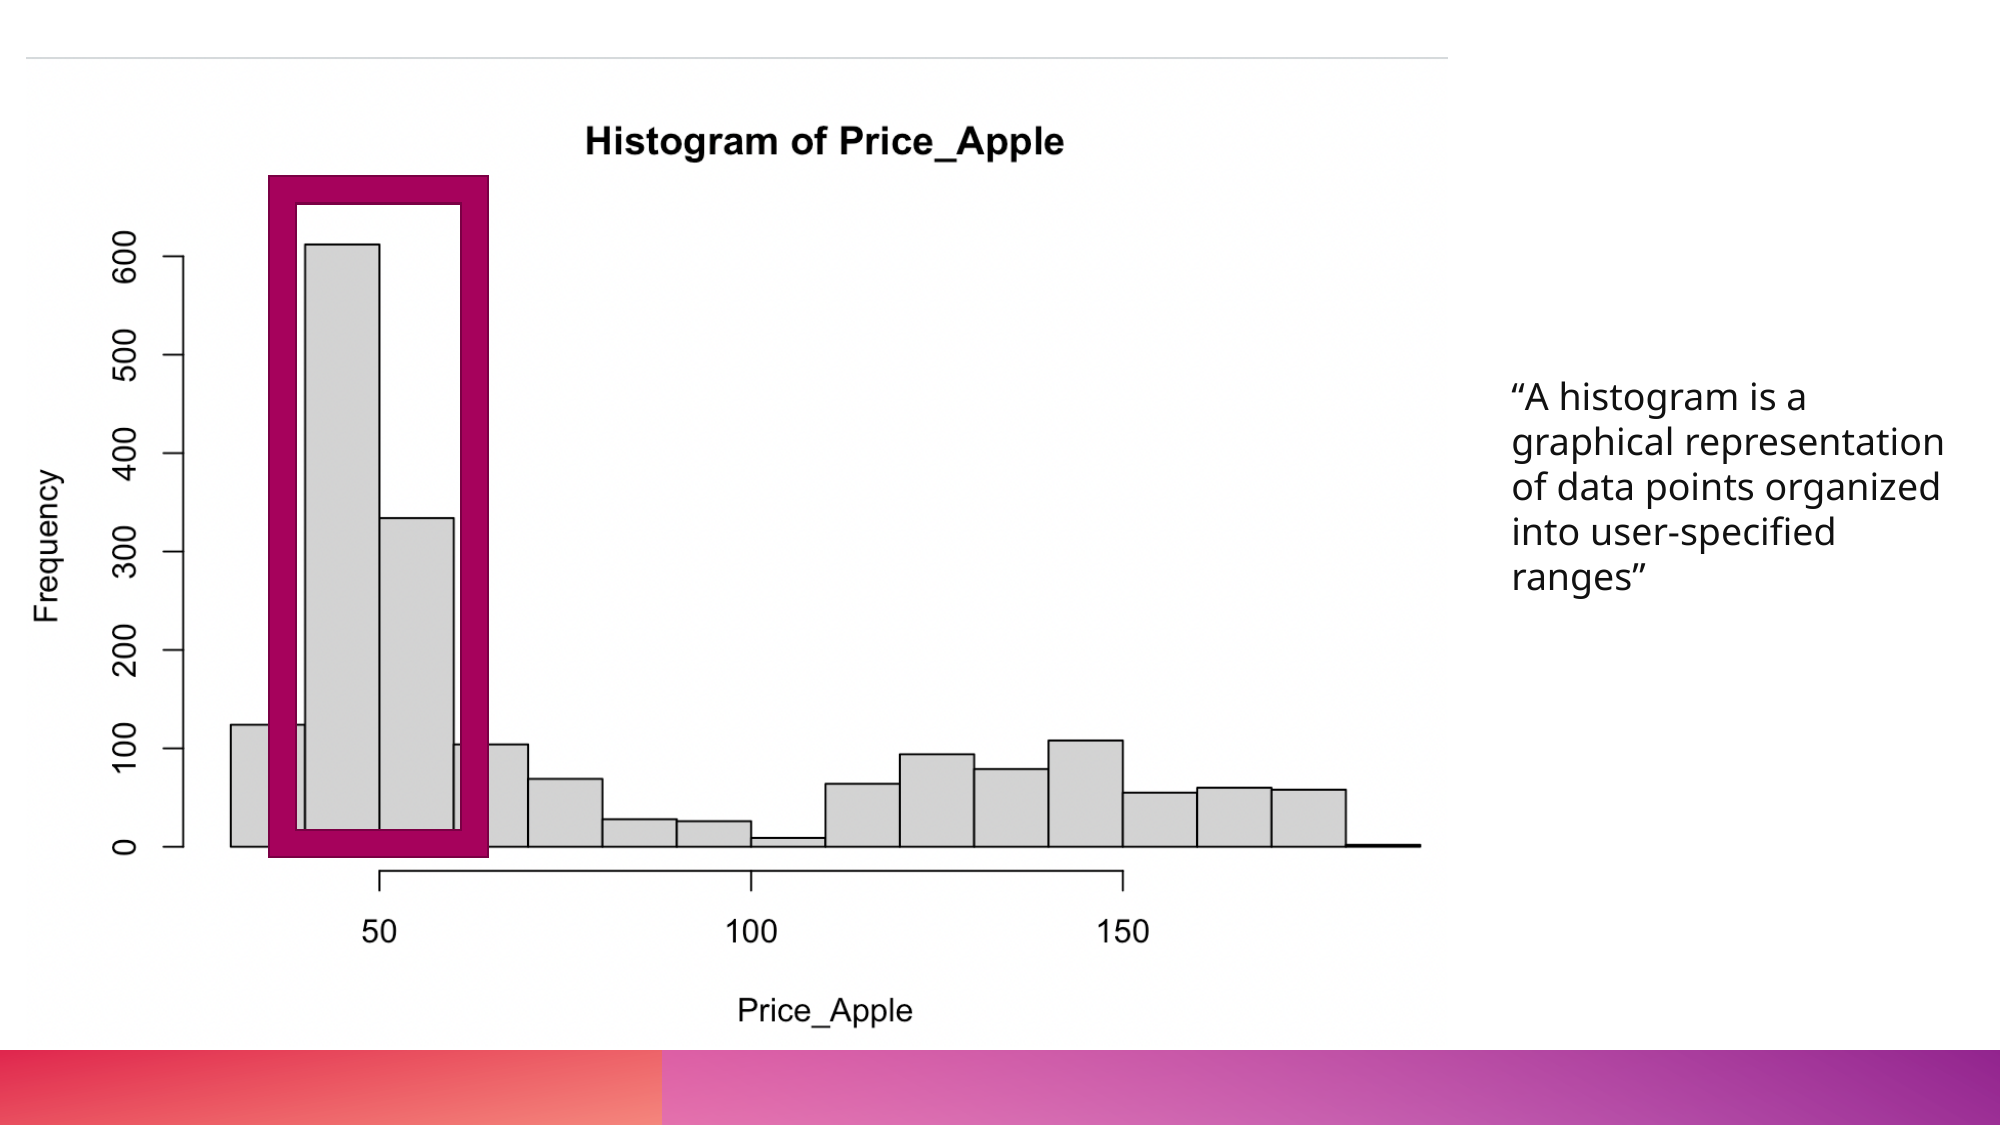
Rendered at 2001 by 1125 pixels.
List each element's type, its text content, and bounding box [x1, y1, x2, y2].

text_box “A histogram is a graphical representation of data points organized into user-specified ranges” [1496, 365, 1974, 606]
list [26, 57, 1448, 1047]
